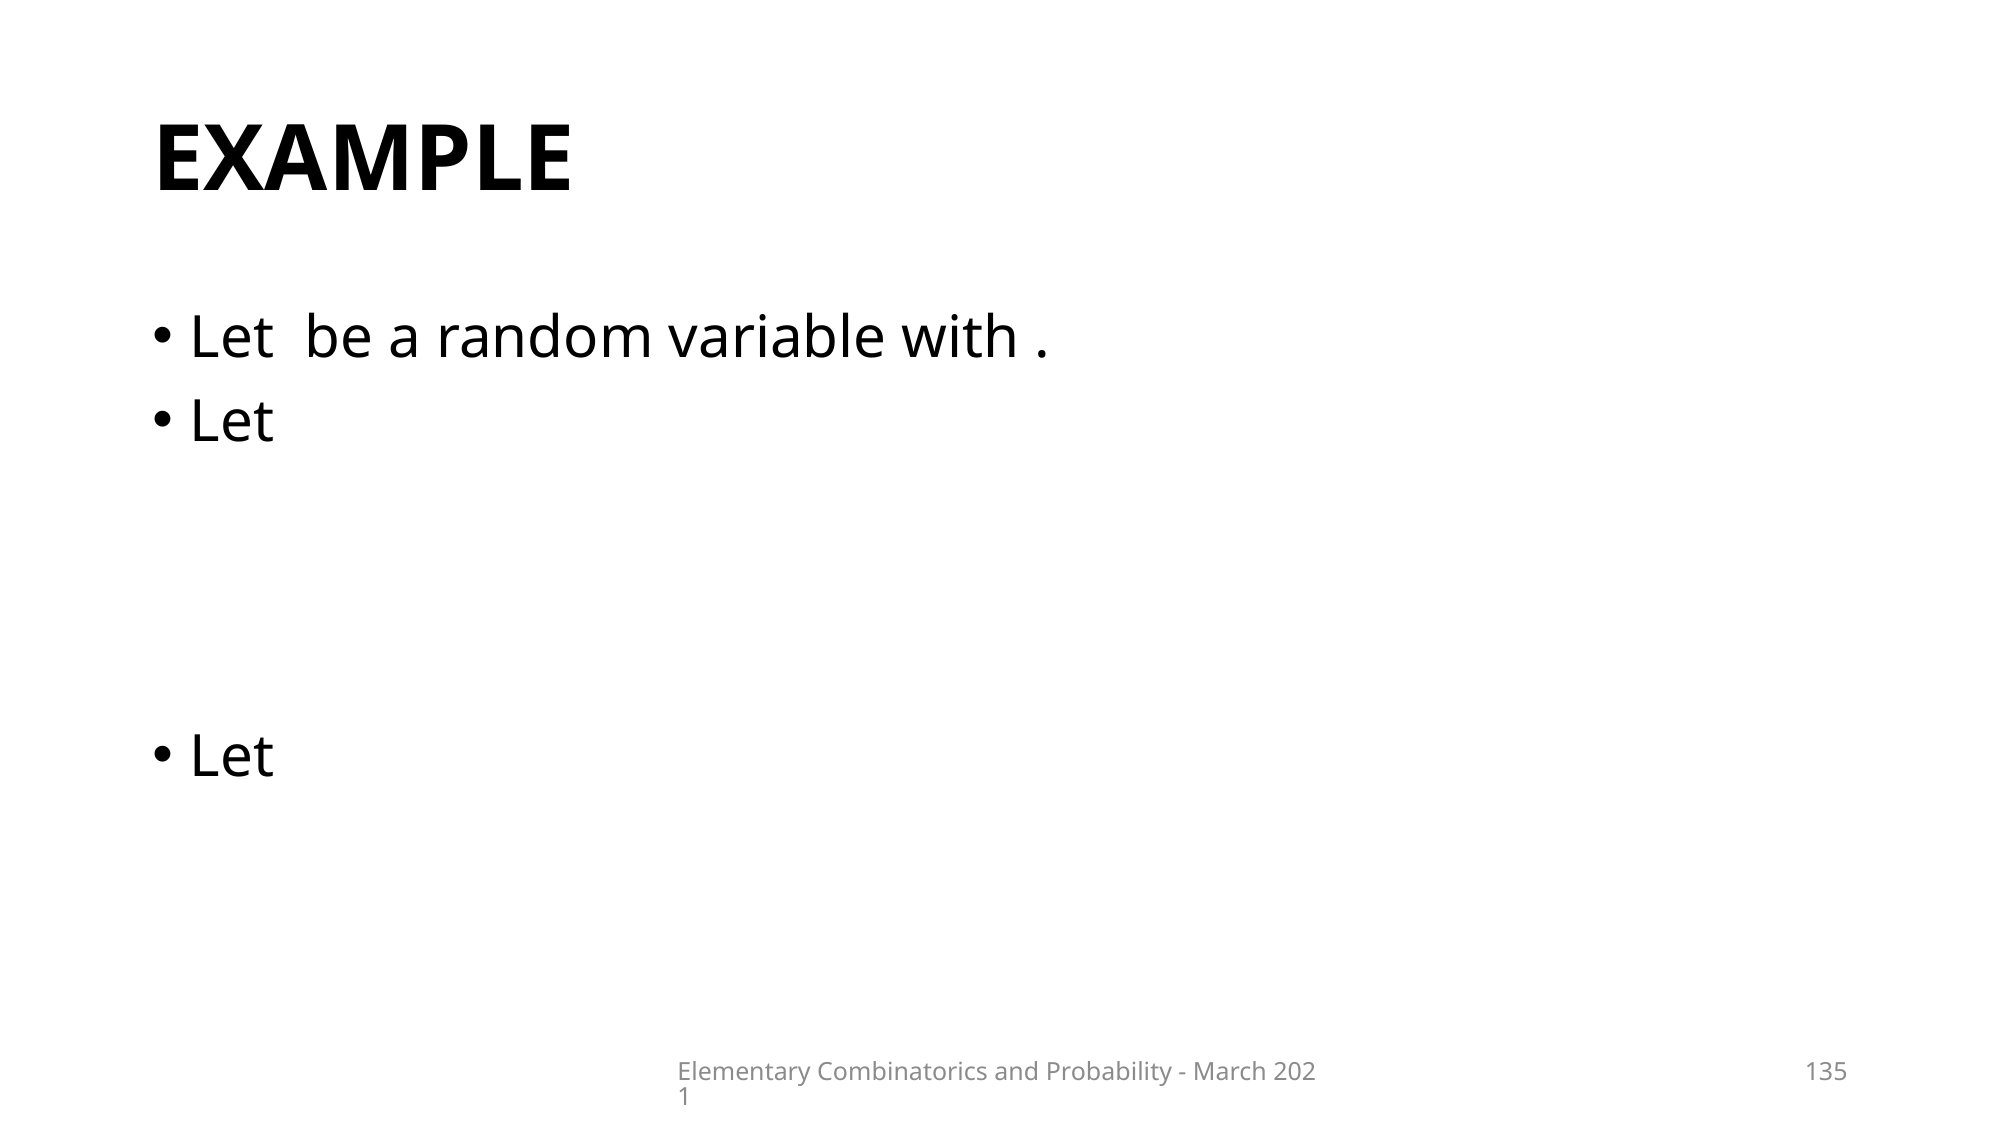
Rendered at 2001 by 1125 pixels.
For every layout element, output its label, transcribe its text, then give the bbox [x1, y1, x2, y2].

footer Elementary Combinatorics and Probability - March 2021 [662, 1042, 1338, 1103]
title example [137, 52, 1863, 270]
slide_number 135 [1412, 1042, 1863, 1103]
